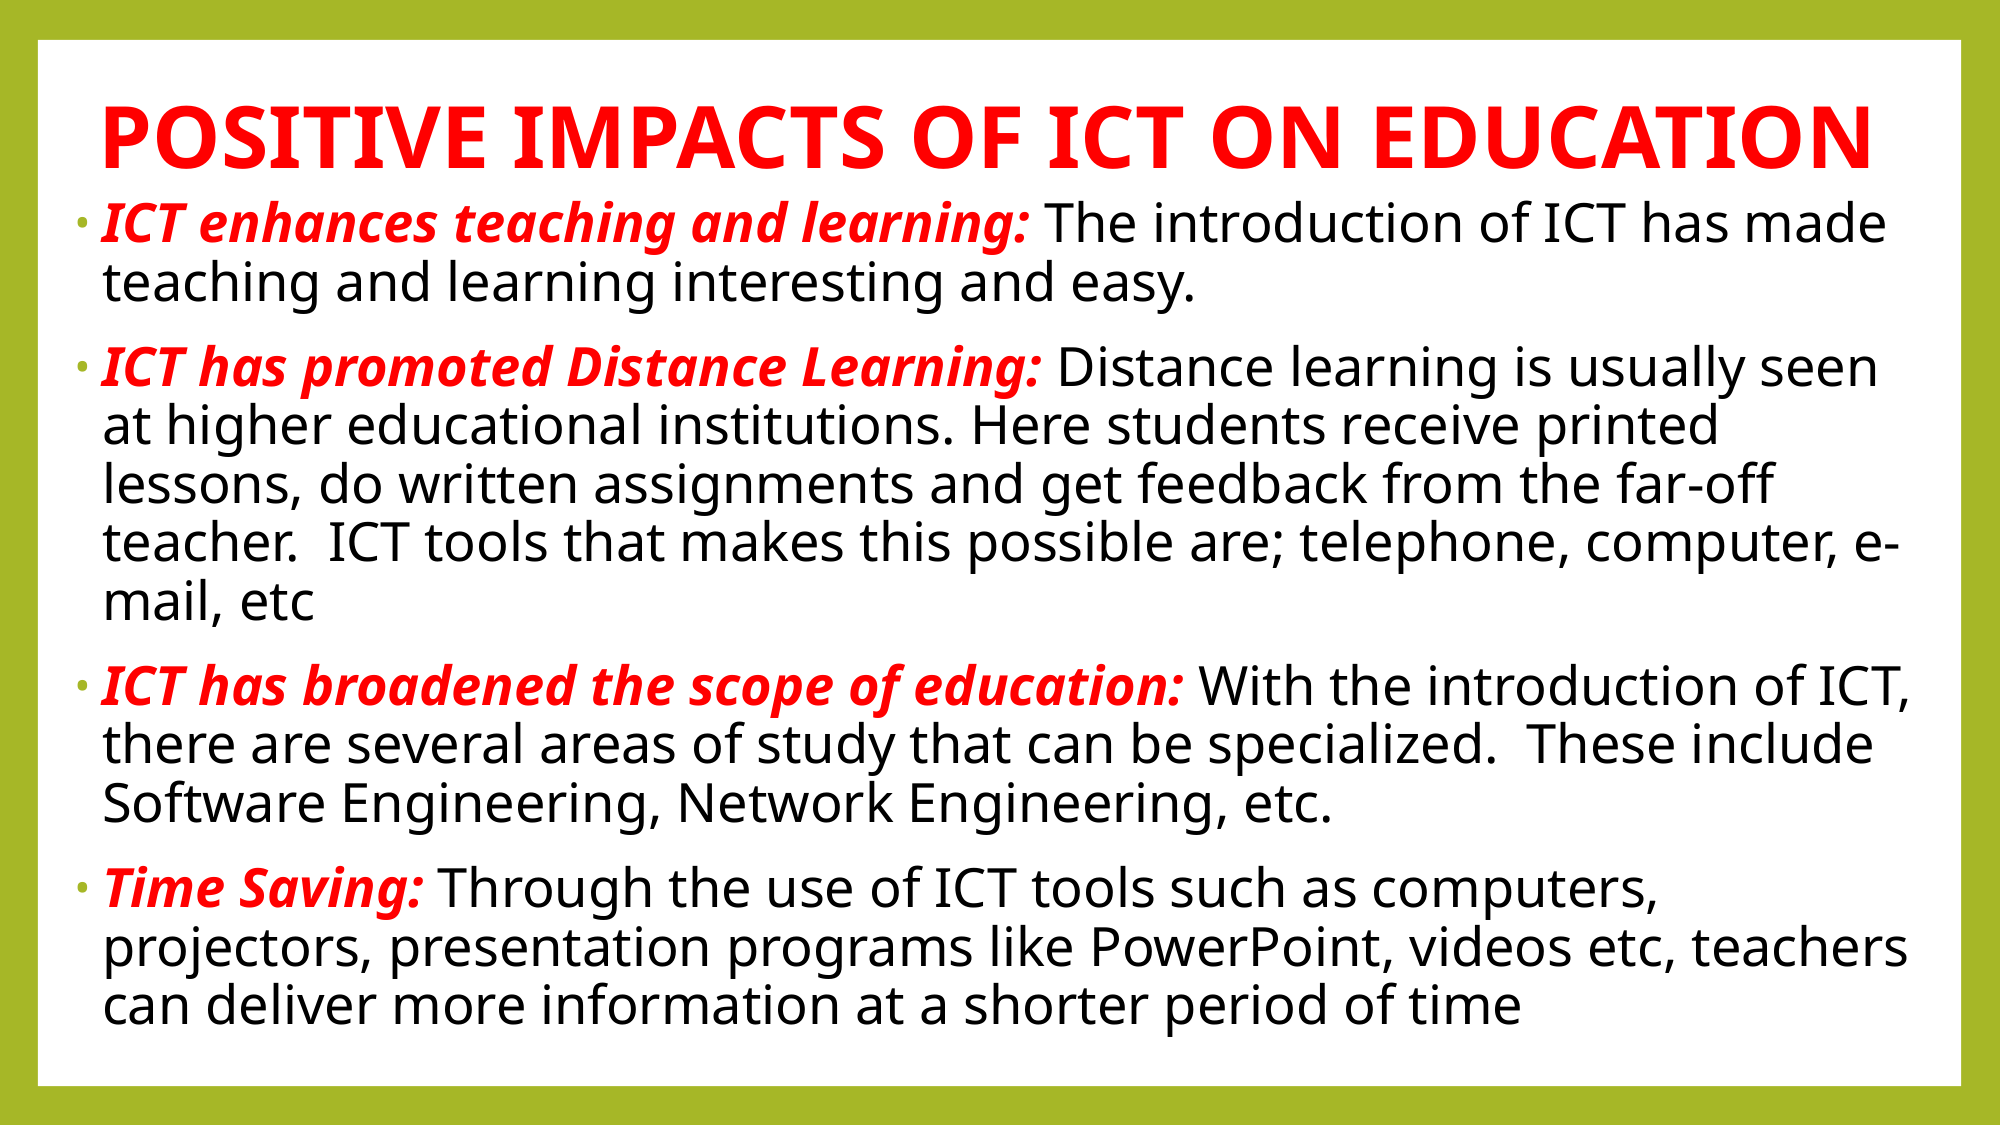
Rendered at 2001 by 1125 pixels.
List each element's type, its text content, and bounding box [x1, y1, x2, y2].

list ICT enhances teaching and learning: The introduction of ICT has made teaching and learning interesting and easy. ICT has promoted Distance Learning: Distance learning is usually seen at higher educational institutions. Here students receive printed lessons, do written assignments and get feedback from the far-off teacher. ICT tools that makes this possible are; telephone, computer, e-mail, etc ICT has broadened the scope of education: With the introduction of ICT, there are several areas of study that can be specialized. These include Software Engineering, Network Engineering, etc. Time Saving: Through the use of ICT tools such as computers, projectors, presentation programs like PowerPoint, videos etc, teachers can deliver more information at a shorter period of time [52, 188, 1943, 1050]
title POSITIVE IMPACTS OF ICT ON EDUCATION [52, 75, 1926, 188]
